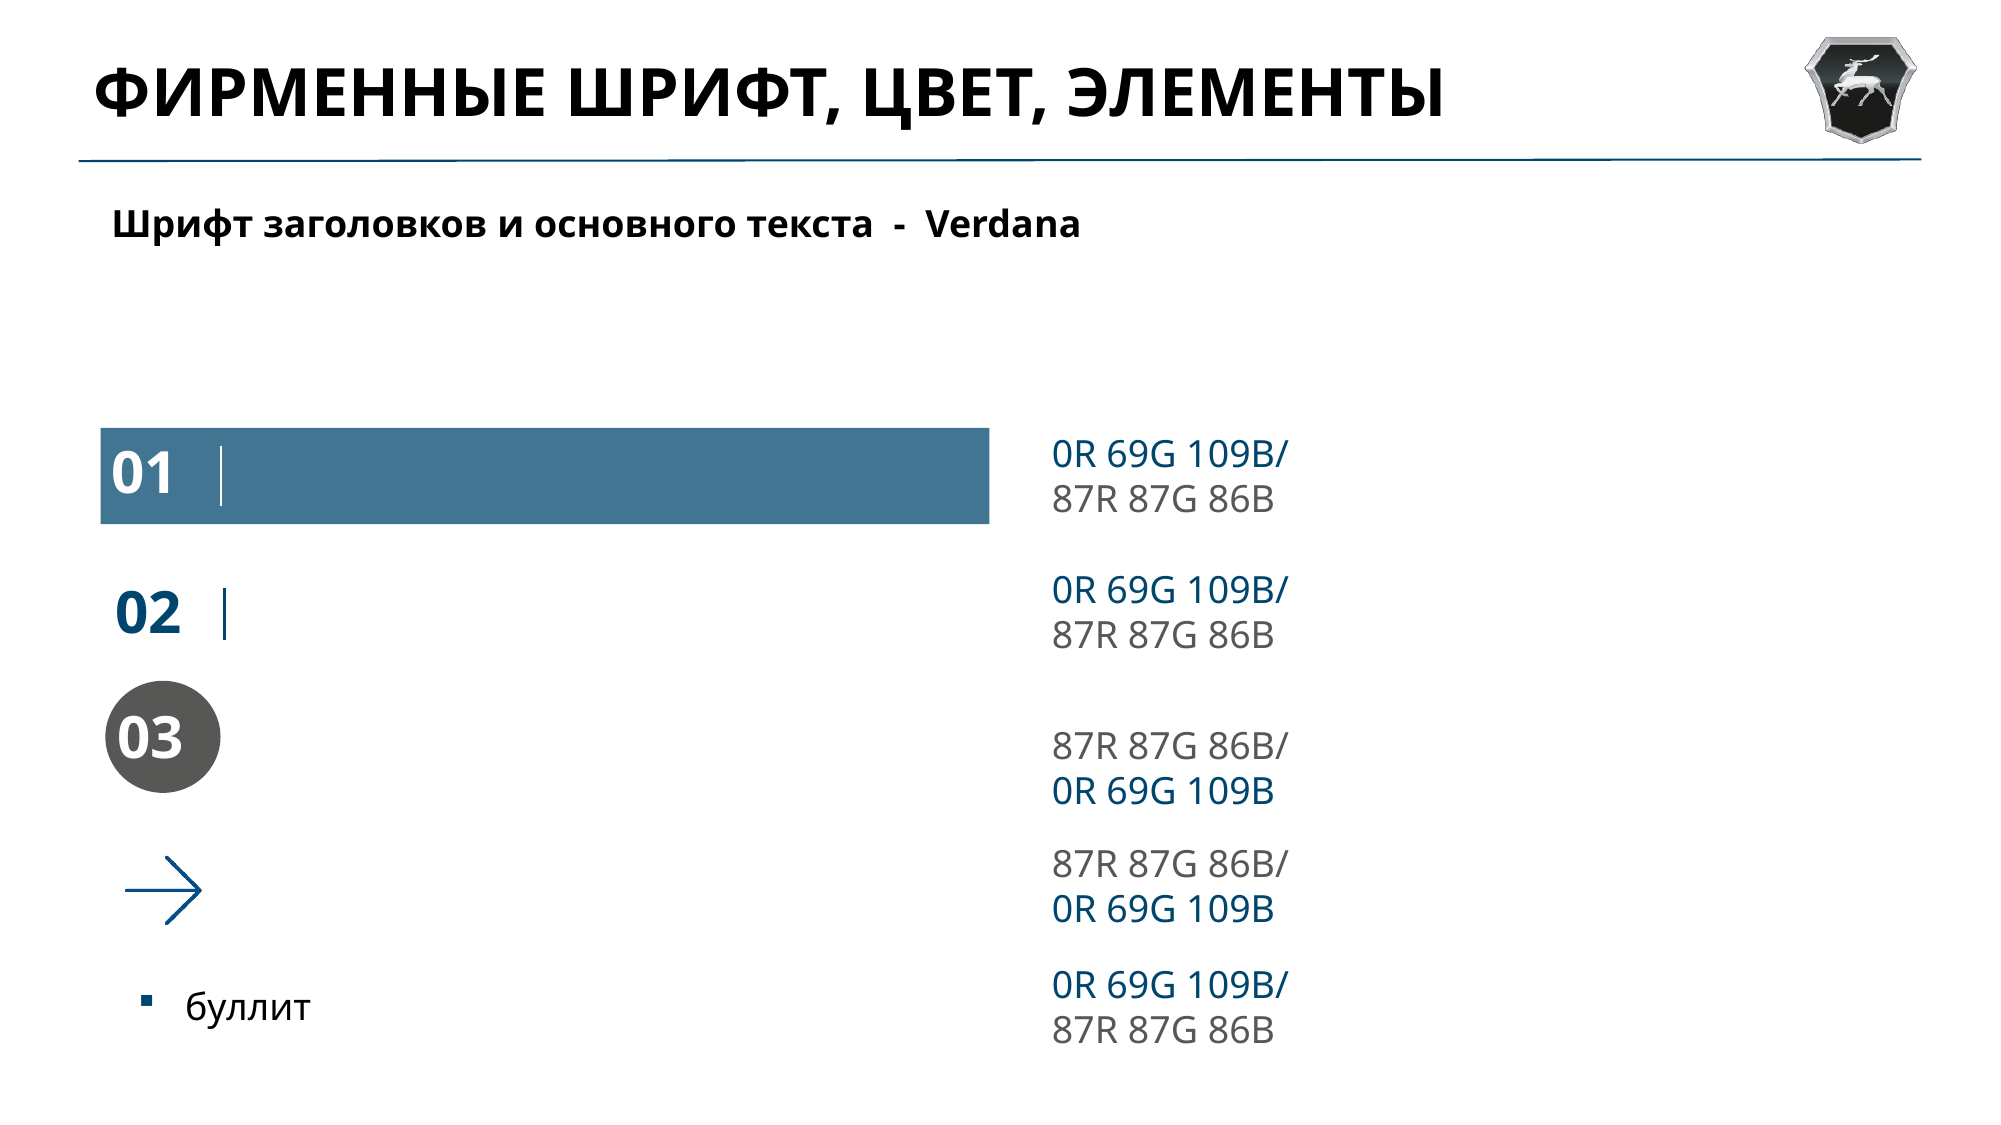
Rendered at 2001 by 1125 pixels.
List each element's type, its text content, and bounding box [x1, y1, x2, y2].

text_box 02 [100, 567, 219, 653]
text_box 0R 69G 109B/ 87R 87G 86B [1037, 953, 1305, 1058]
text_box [96, 427, 990, 525]
text_box 87R 87G 86B/ 0R 69G 109B [1037, 832, 1305, 937]
text_box 0R 69G 109B/ 87R 87G 86B [1037, 558, 1305, 664]
picture [1735, 0, 1986, 177]
title Фирменные шрифт, цвет, элементы [78, 30, 1783, 159]
text_box Шрифт заголовков и основного текста - Verdana [96, 192, 1182, 252]
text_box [102, 680, 221, 793]
text_box буллит [123, 975, 364, 1036]
picture [123, 854, 203, 927]
text_box 0R 69G 109B/ 87R 87G 86B [1037, 423, 1305, 528]
text_box 87R 87G 86B/ 0R 69G 109B [1037, 714, 1305, 820]
